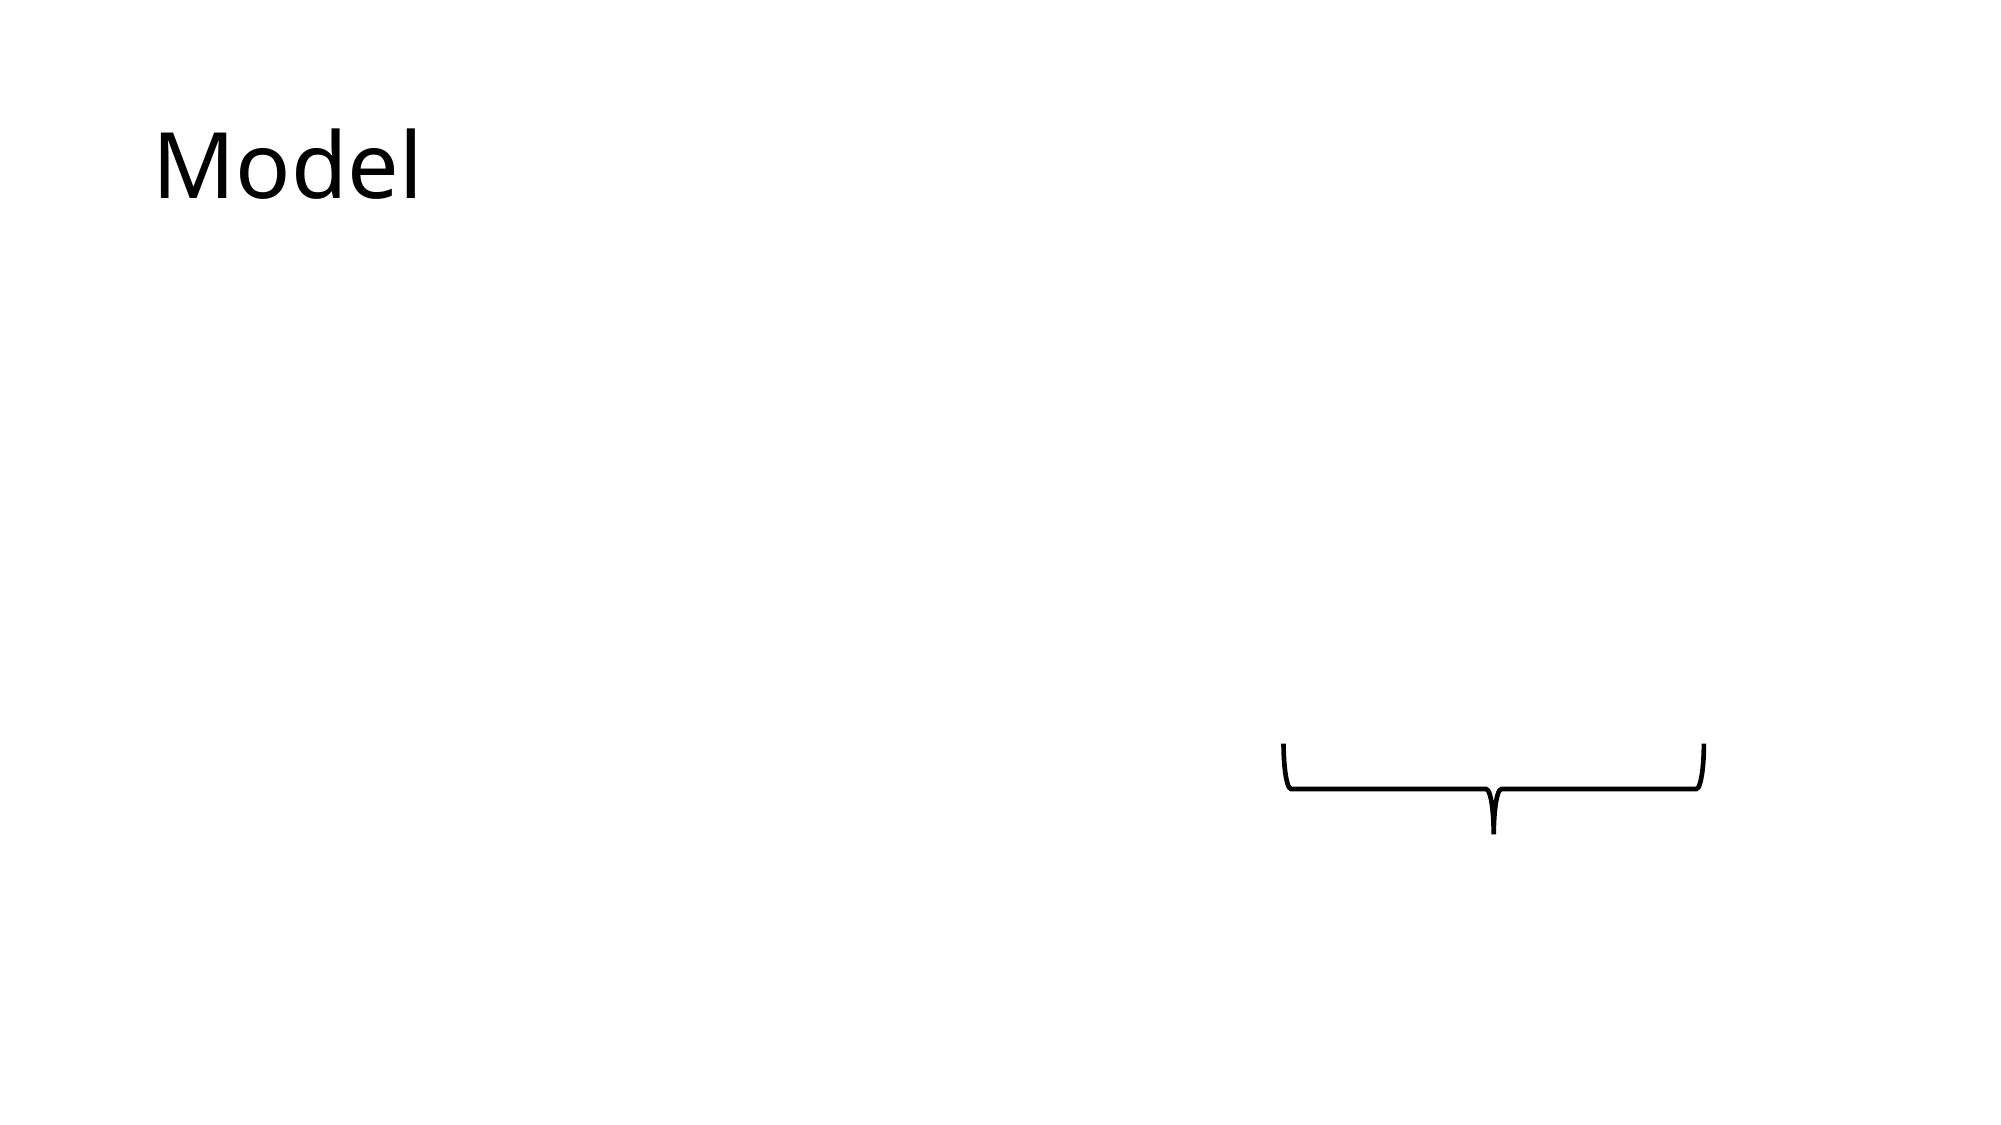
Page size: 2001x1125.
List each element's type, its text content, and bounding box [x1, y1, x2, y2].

text_box [1283, 743, 1705, 835]
title Model [137, 59, 1863, 278]
